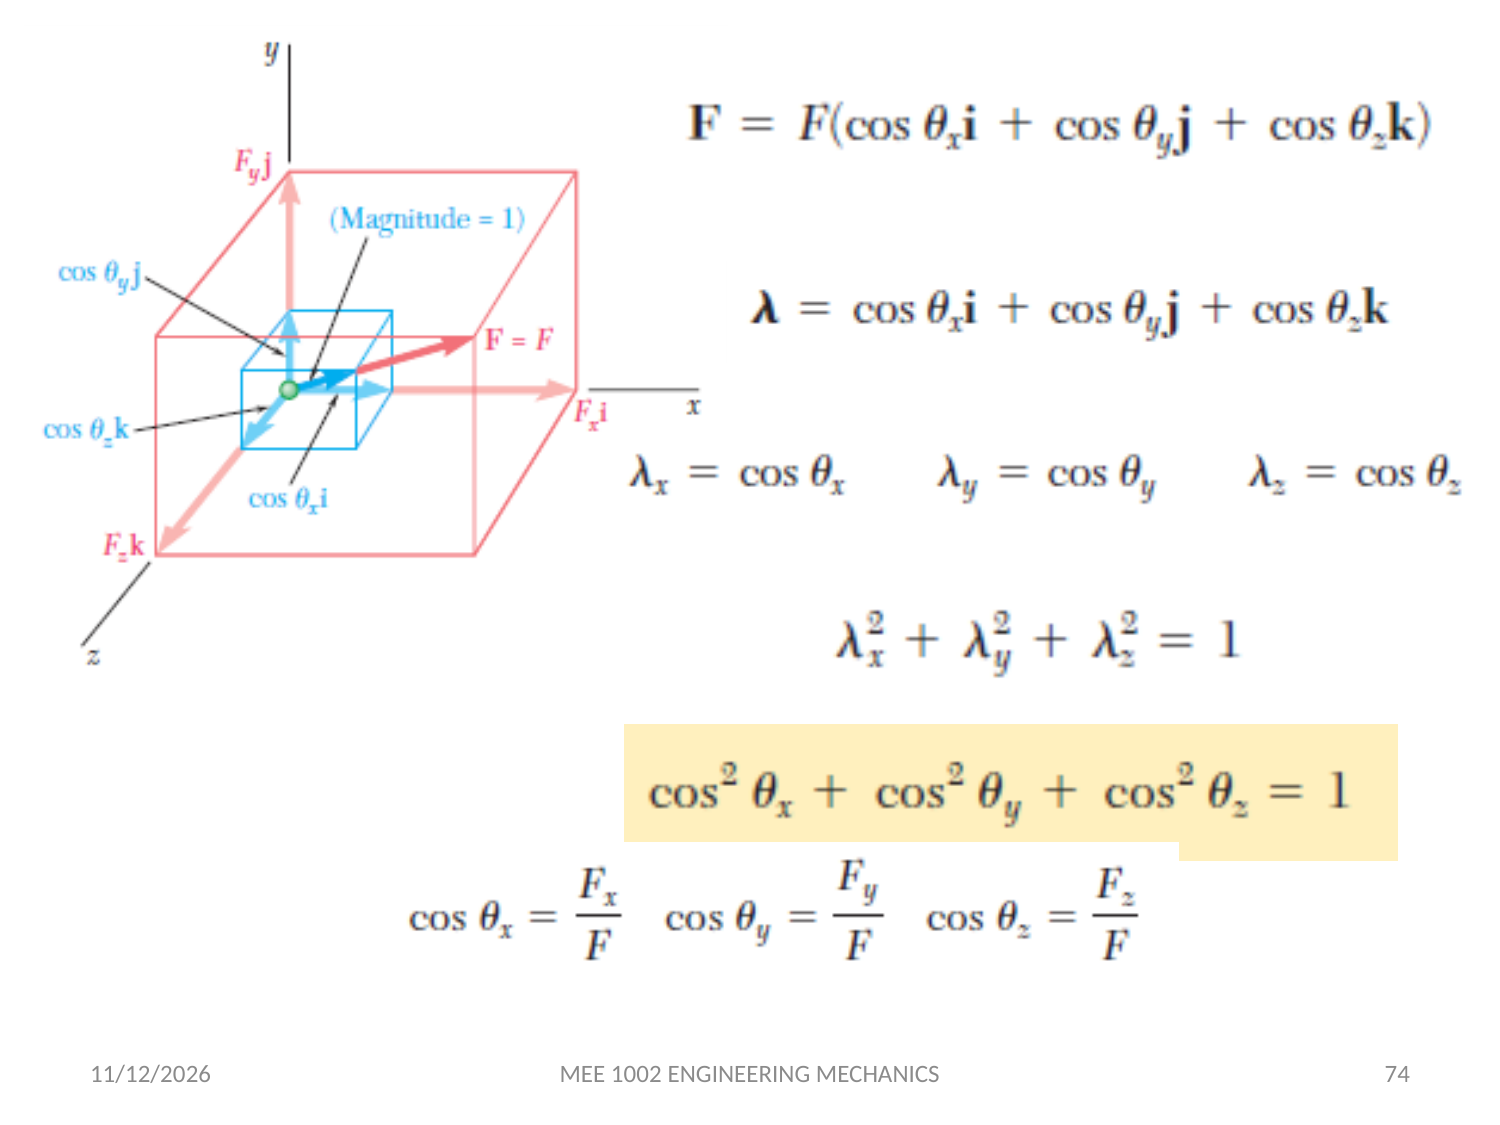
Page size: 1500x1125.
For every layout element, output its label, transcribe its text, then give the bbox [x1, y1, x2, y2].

picture [24, 24, 1496, 675]
picture [375, 724, 1399, 985]
picture [786, 592, 1263, 688]
slide_number 28-Mar-22 [75, 1042, 425, 1103]
footer MEE 1002 ENGINEERING MECHANICS [512, 1042, 988, 1103]
slide_number 74 [1074, 1042, 1425, 1103]
